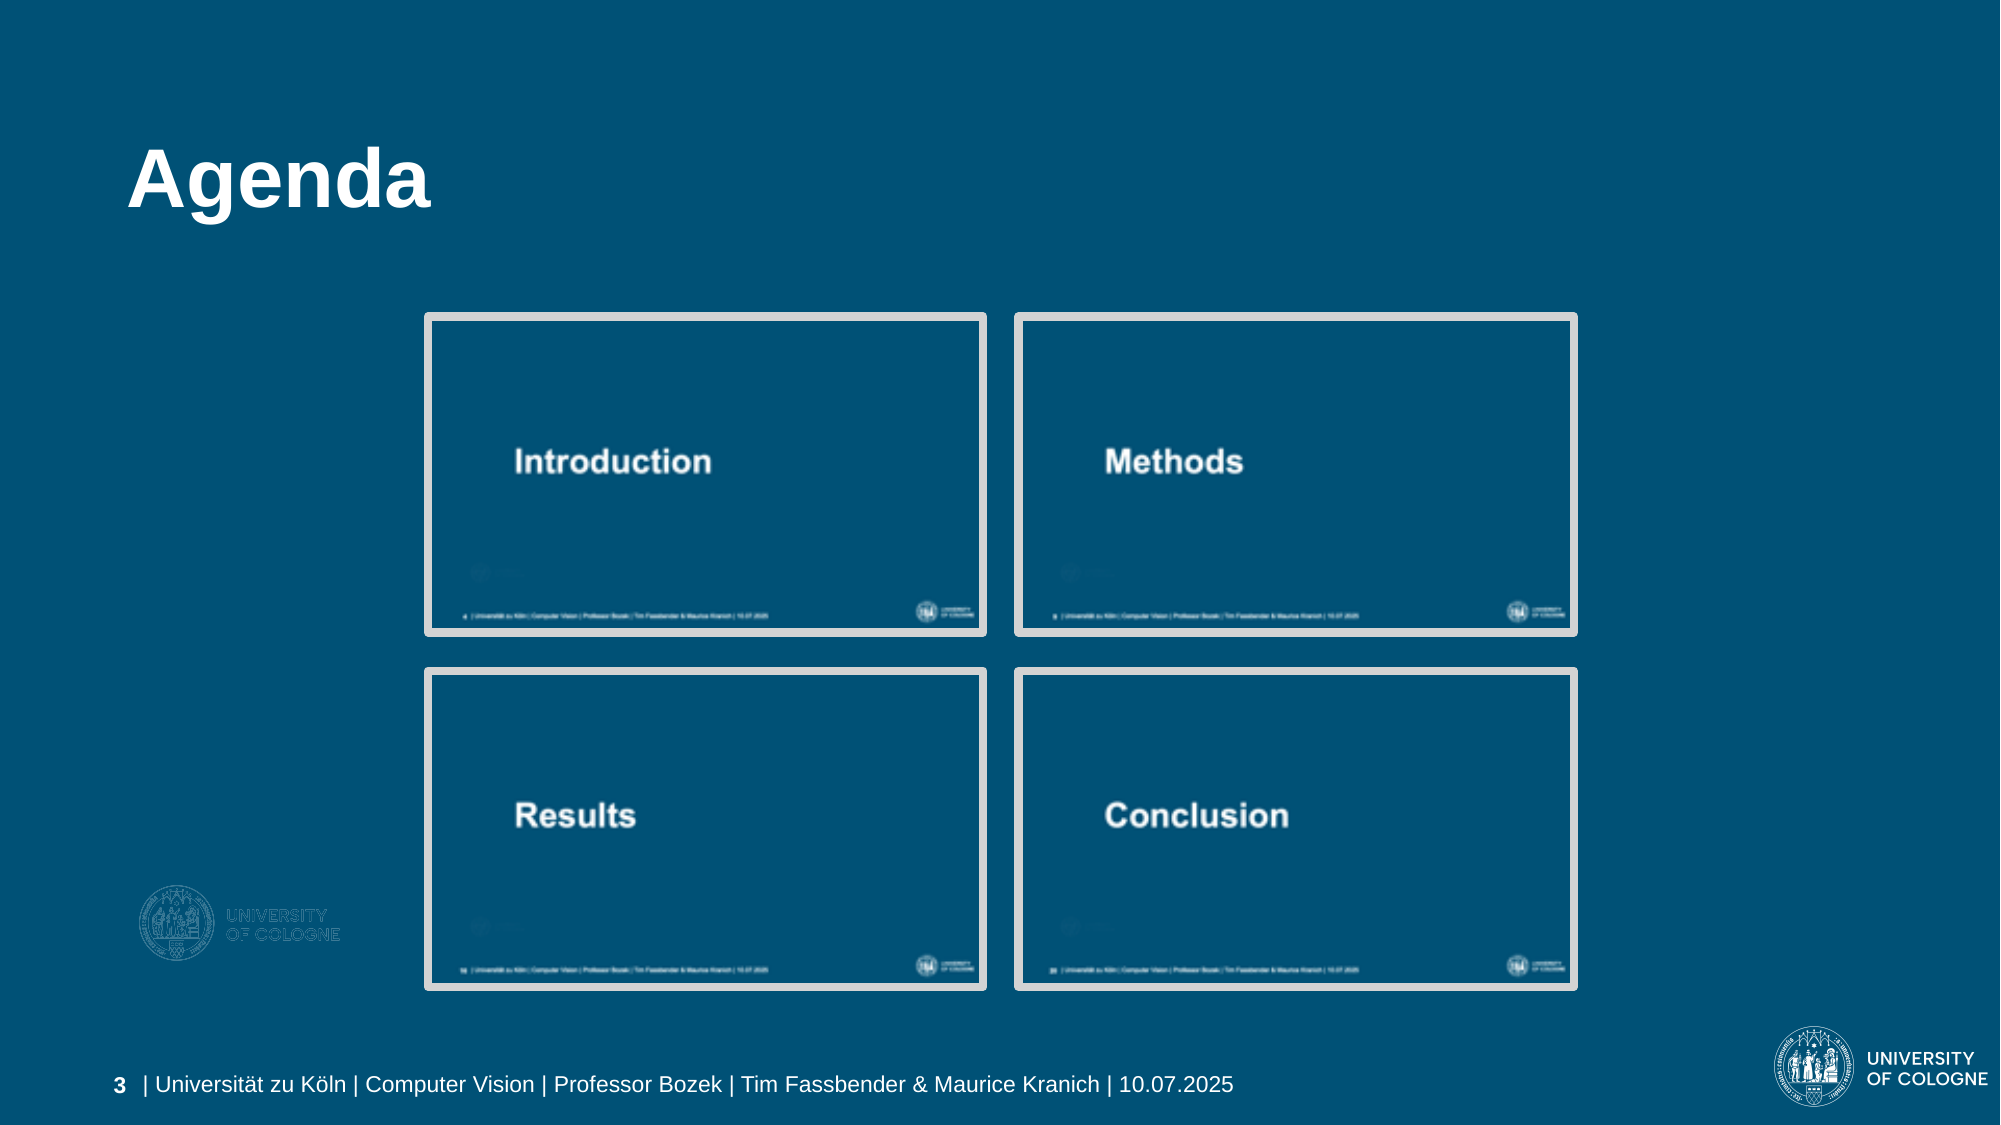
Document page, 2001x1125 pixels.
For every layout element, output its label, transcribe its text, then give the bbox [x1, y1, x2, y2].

picture [1532, 961, 1565, 972]
picture [471, 612, 768, 620]
title Agenda [126, 80, 1910, 280]
picture [1507, 600, 1529, 623]
slide_number 3 [72, 1066, 127, 1104]
picture [1842, 1047, 1850, 1074]
picture [694, 454, 712, 474]
picture [1883, 1073, 1891, 1085]
picture [1913, 1053, 1920, 1064]
picture [1979, 1073, 1987, 1085]
picture [202, 904, 209, 918]
picture [1328, 612, 1359, 619]
picture [1928, 1073, 1935, 1085]
picture [1061, 612, 1325, 620]
picture [1789, 1051, 1801, 1078]
picture [916, 954, 938, 977]
picture [1507, 954, 1529, 977]
picture [460, 968, 467, 974]
picture [941, 607, 974, 618]
picture [1105, 447, 1244, 474]
picture [941, 961, 974, 972]
picture [1532, 607, 1565, 618]
picture [515, 447, 691, 474]
picture [916, 600, 938, 623]
picture [1049, 968, 1057, 974]
picture [1925, 1053, 1931, 1064]
picture [1105, 801, 1288, 828]
picture [1803, 1049, 1837, 1083]
picture [1781, 1080, 1787, 1088]
picture [471, 966, 768, 974]
picture [515, 801, 637, 828]
picture [1061, 966, 1325, 974]
picture [1832, 1089, 1840, 1096]
footer | Universität zu Köln | Computer Vision | Professor Bozek | Tim Fassbender & Maurice Kranich | 10.07.2025 [142, 1063, 1396, 1104]
picture [146, 934, 153, 945]
picture [144, 899, 155, 914]
picture [1328, 966, 1359, 973]
picture [1779, 1053, 1783, 1063]
